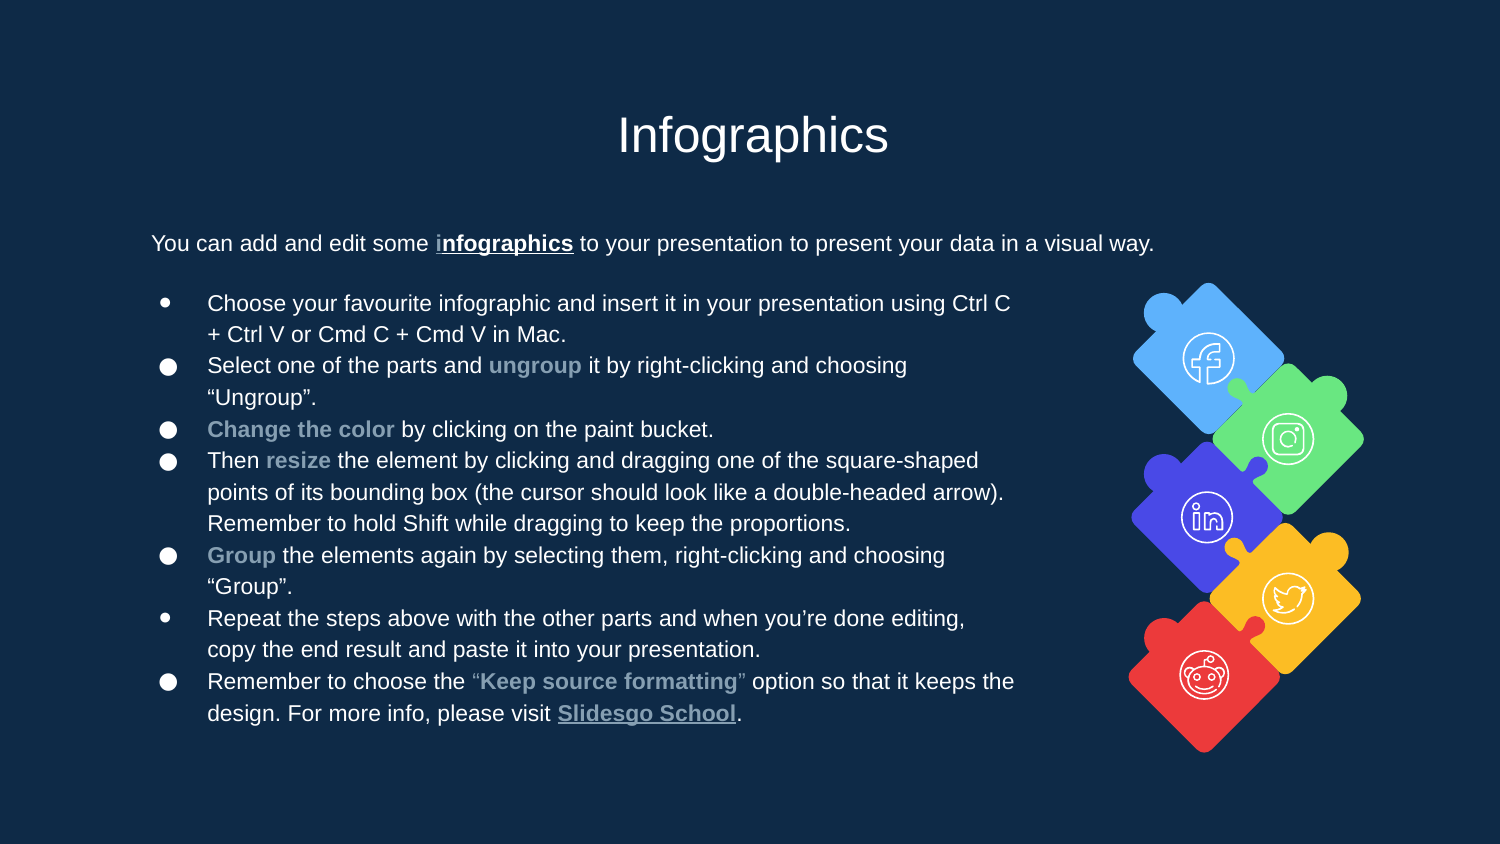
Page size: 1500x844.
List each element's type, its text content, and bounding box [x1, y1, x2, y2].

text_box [1127, 282, 1366, 753]
title Infographics [175, 87, 1332, 167]
text_box Choose your favourite infographic and insert it in your presentation using Ctrl C + Ctrl V or Cmd C + Cmd V in Mac. Select one of the parts and ungroup it by right-clicking and choosing “Ungroup”. Change the color by clicking on the paint bucket. Then resize the element by clicking and dragging one of the square-shaped points of its bounding box (the cursor should look like a double-headed arrow). Remember to hold Shift while dragging to keep the proportions. Group the elements again by selecting them, right-clicking and choosing “Group”. Repeat the steps above with the other parts and when you’re done editing, copy the end result and paste it into your presentation. Remember to choose the “Keep source formatting” option so that it keeps the design. For more info, please visit Slidesgo School. [117, 268, 1032, 750]
list You can add and edit some infographics to your presentation to present your data in a visual way. [117, 209, 1279, 262]
